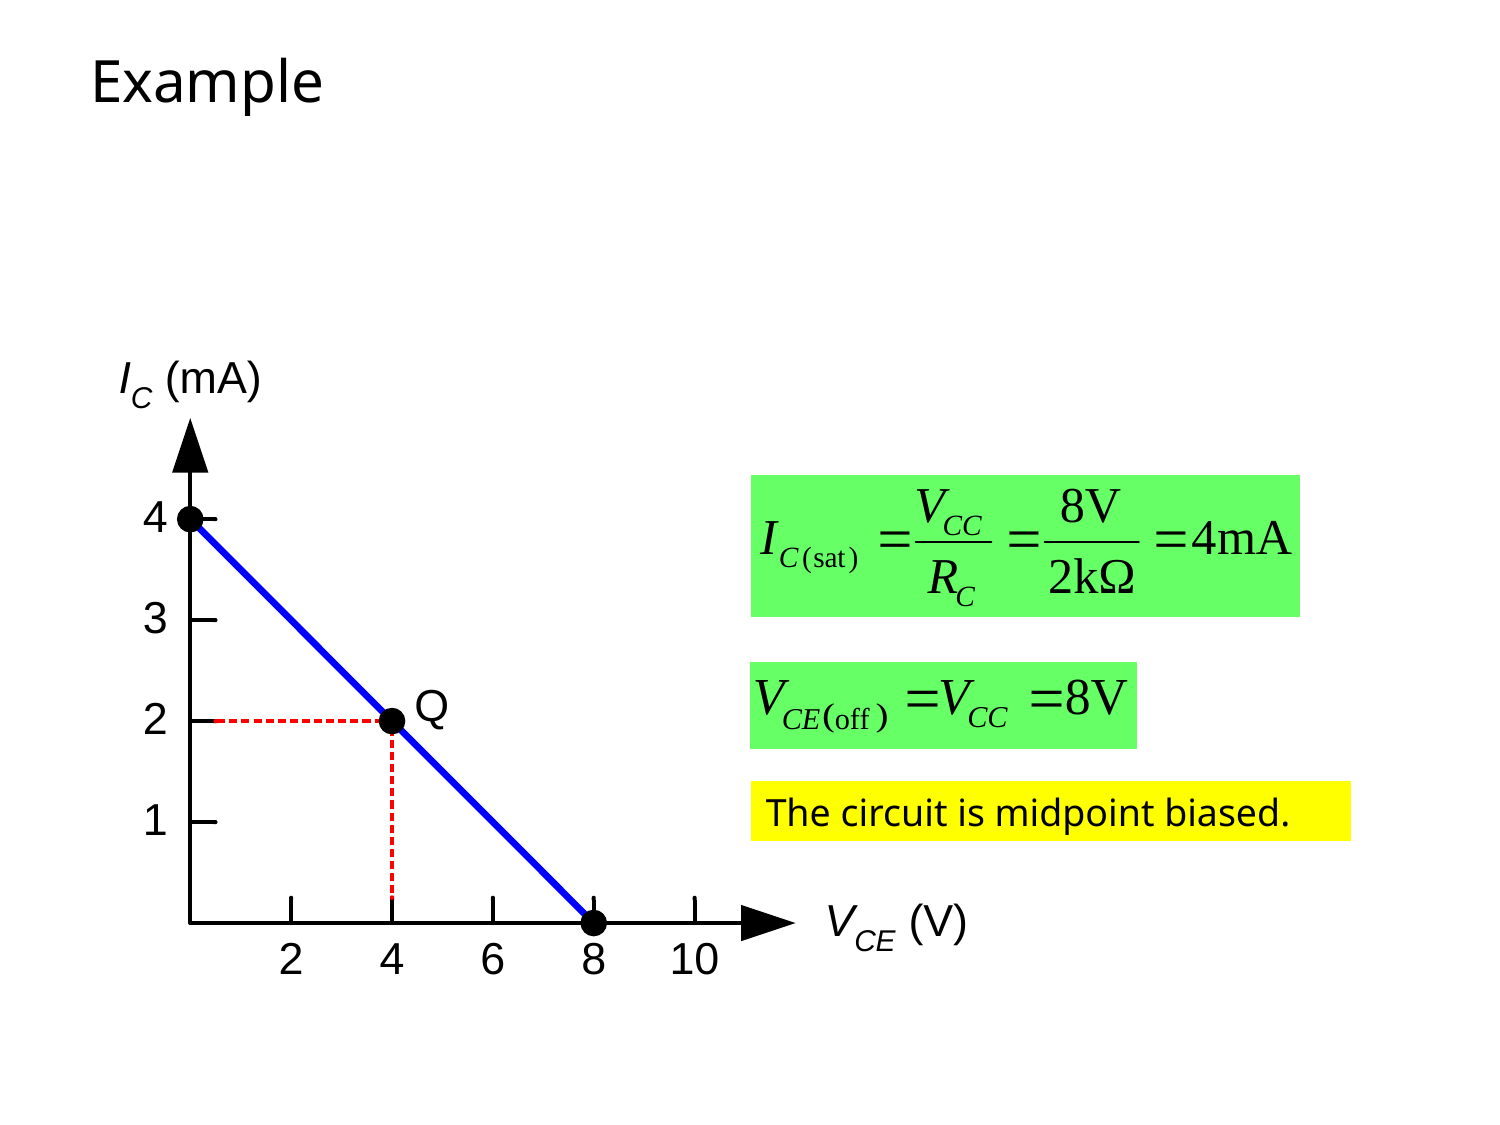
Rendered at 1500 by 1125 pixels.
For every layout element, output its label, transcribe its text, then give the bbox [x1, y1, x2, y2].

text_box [111, 340, 975, 995]
title Example [75, 45, 1425, 113]
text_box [750, 474, 1301, 618]
text_box The circuit is midpoint biased. [980, 781, 1351, 841]
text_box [749, 662, 1138, 749]
